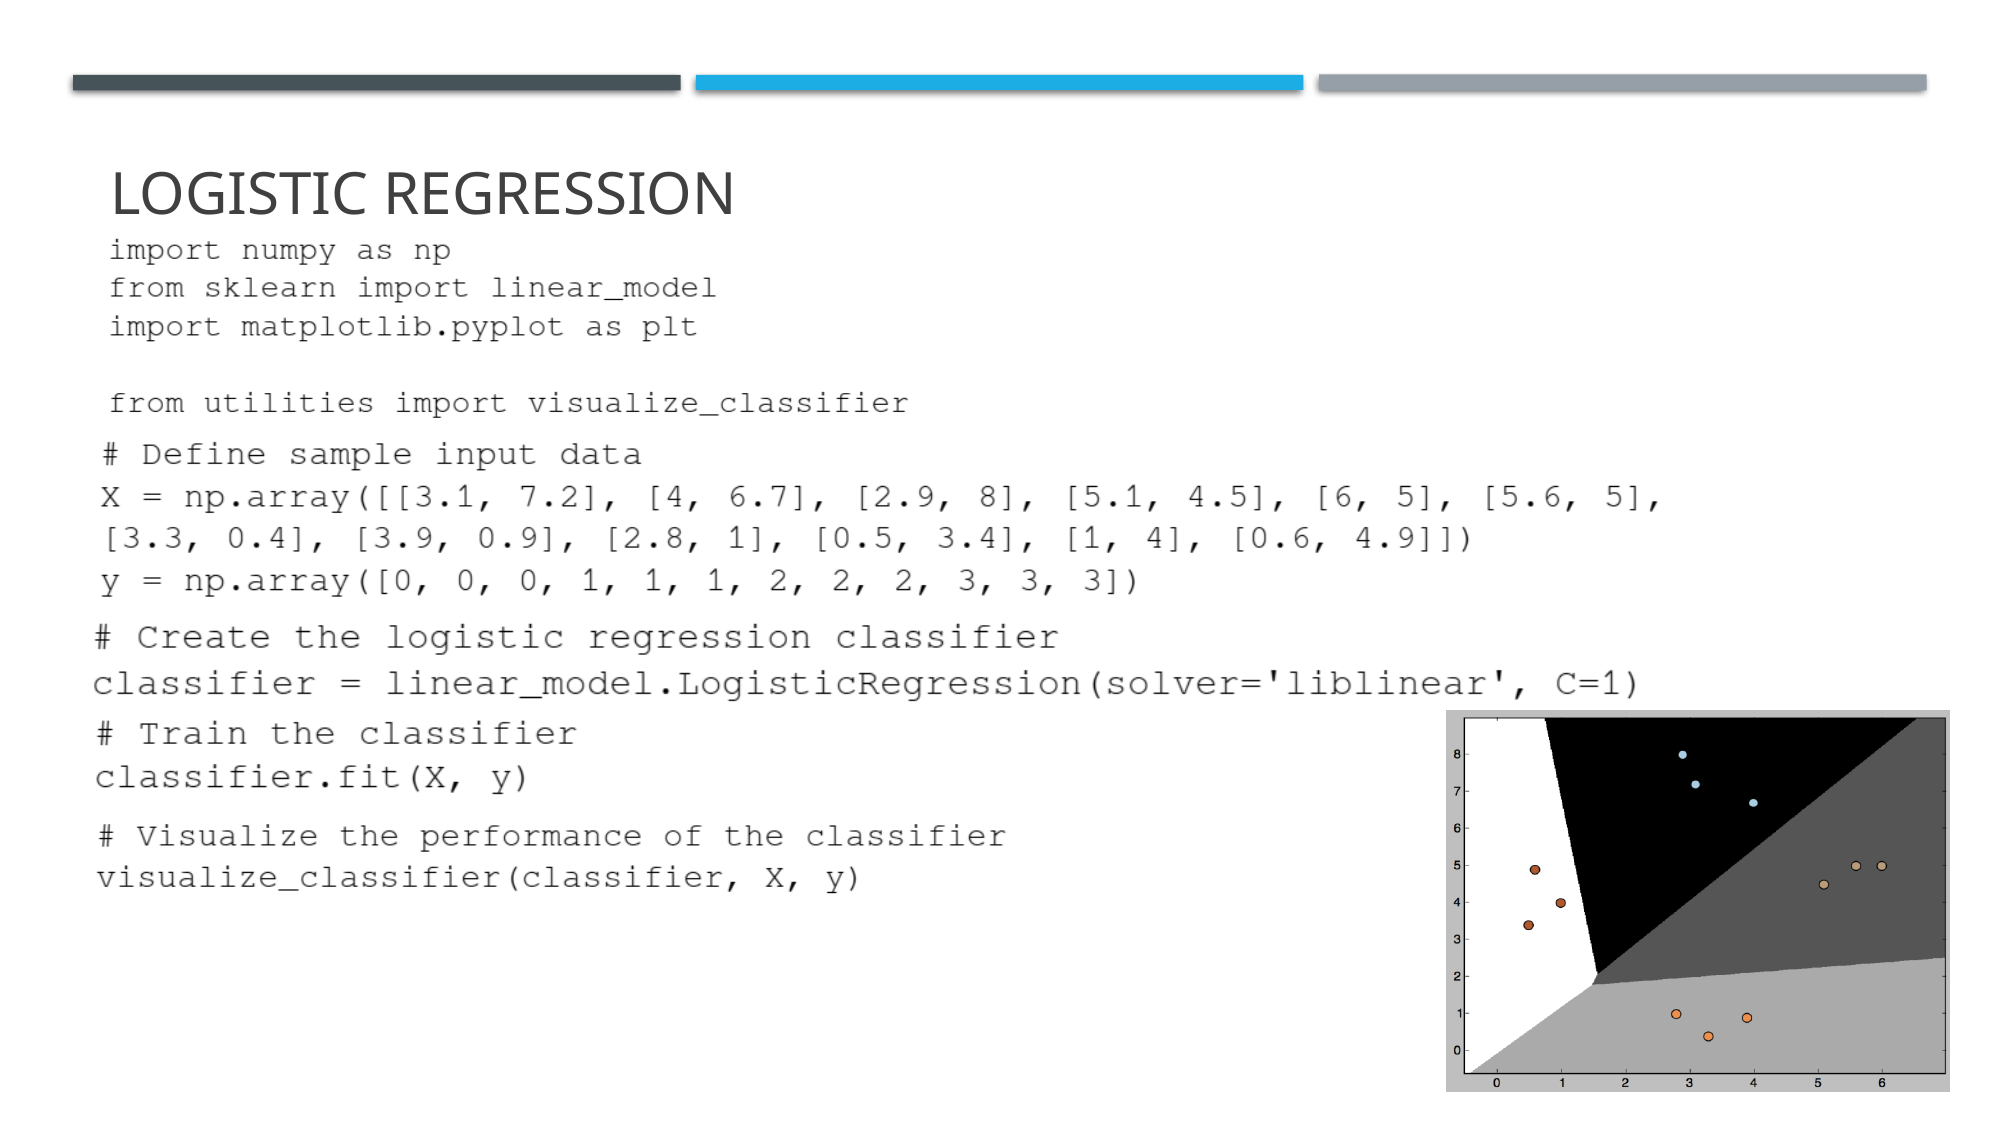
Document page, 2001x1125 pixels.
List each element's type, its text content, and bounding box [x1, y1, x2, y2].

picture [94, 822, 1010, 898]
title Logistic regression [95, 115, 1905, 234]
picture [94, 233, 915, 426]
picture [81, 437, 1950, 1093]
